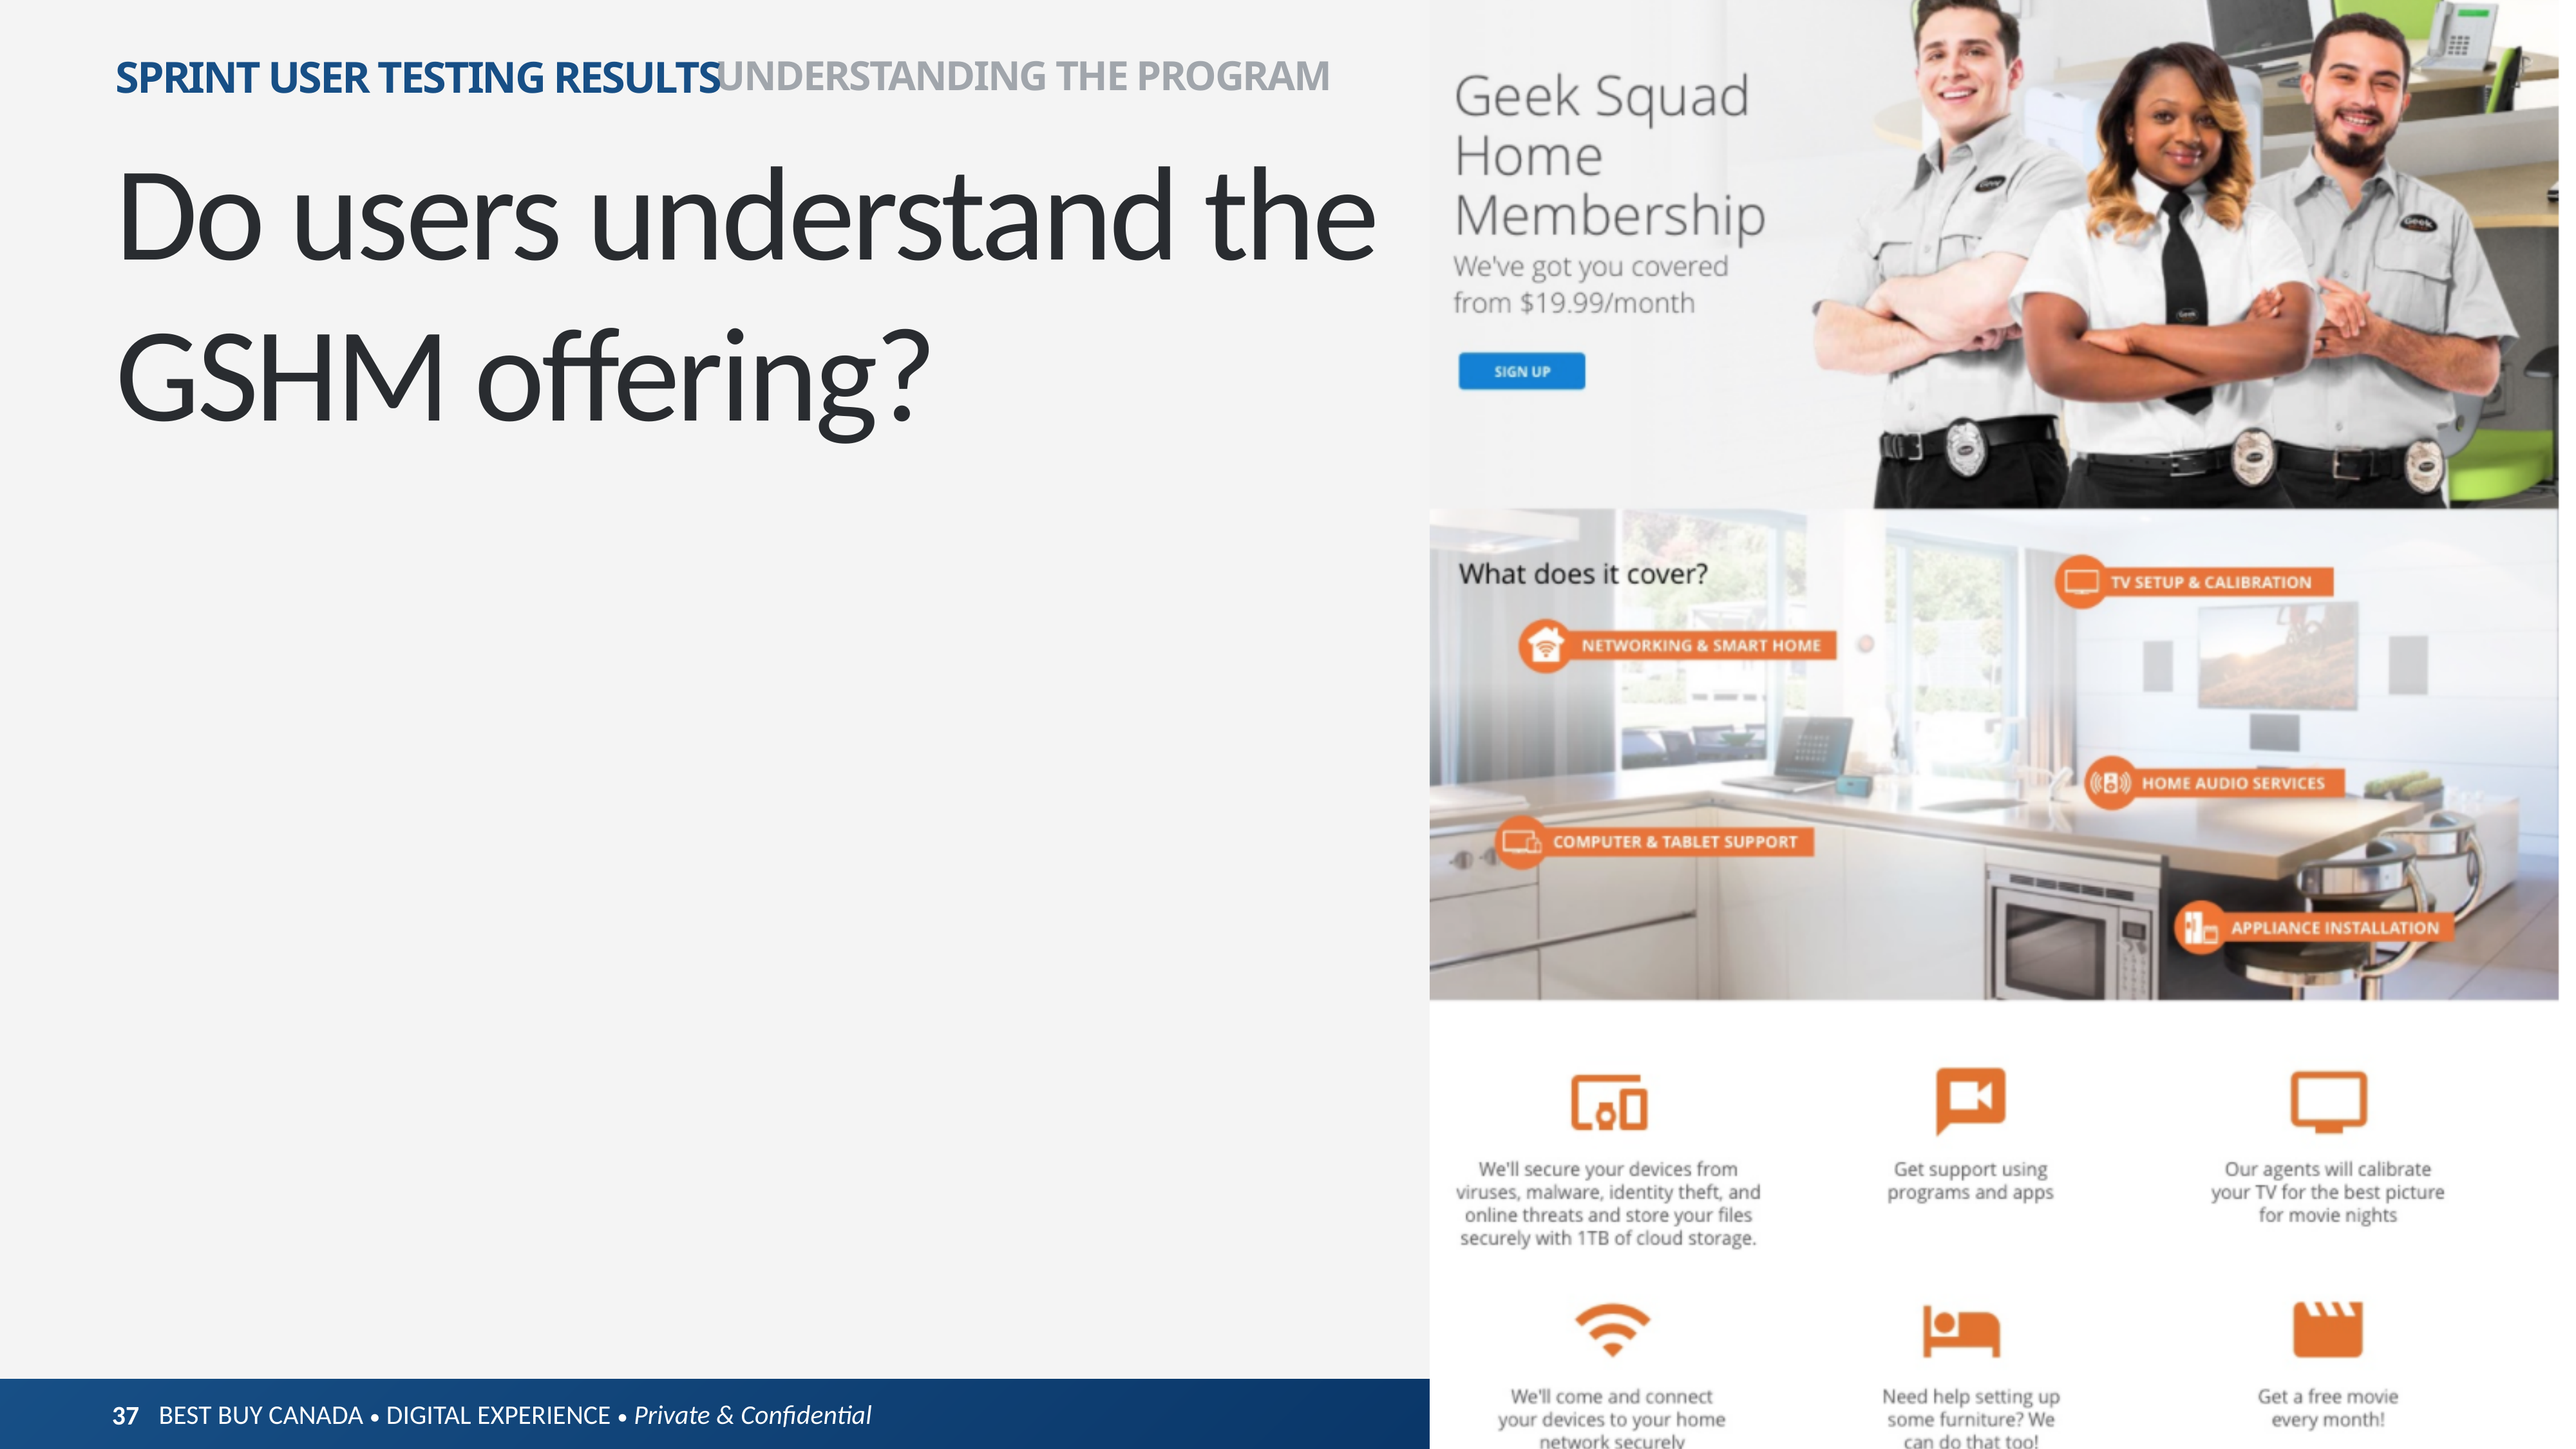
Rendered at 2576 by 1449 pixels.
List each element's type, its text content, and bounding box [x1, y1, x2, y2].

picture [1430, 0, 2576, 1449]
list SPRINT USER TESTING RESULTS [106, 45, 779, 105]
slide_number 37 [106, 1392, 146, 1436]
list Do users understand the GSHM offering? [106, 121, 1406, 309]
list UNDERSTANDING THE PROGRAM [779, 45, 1406, 105]
